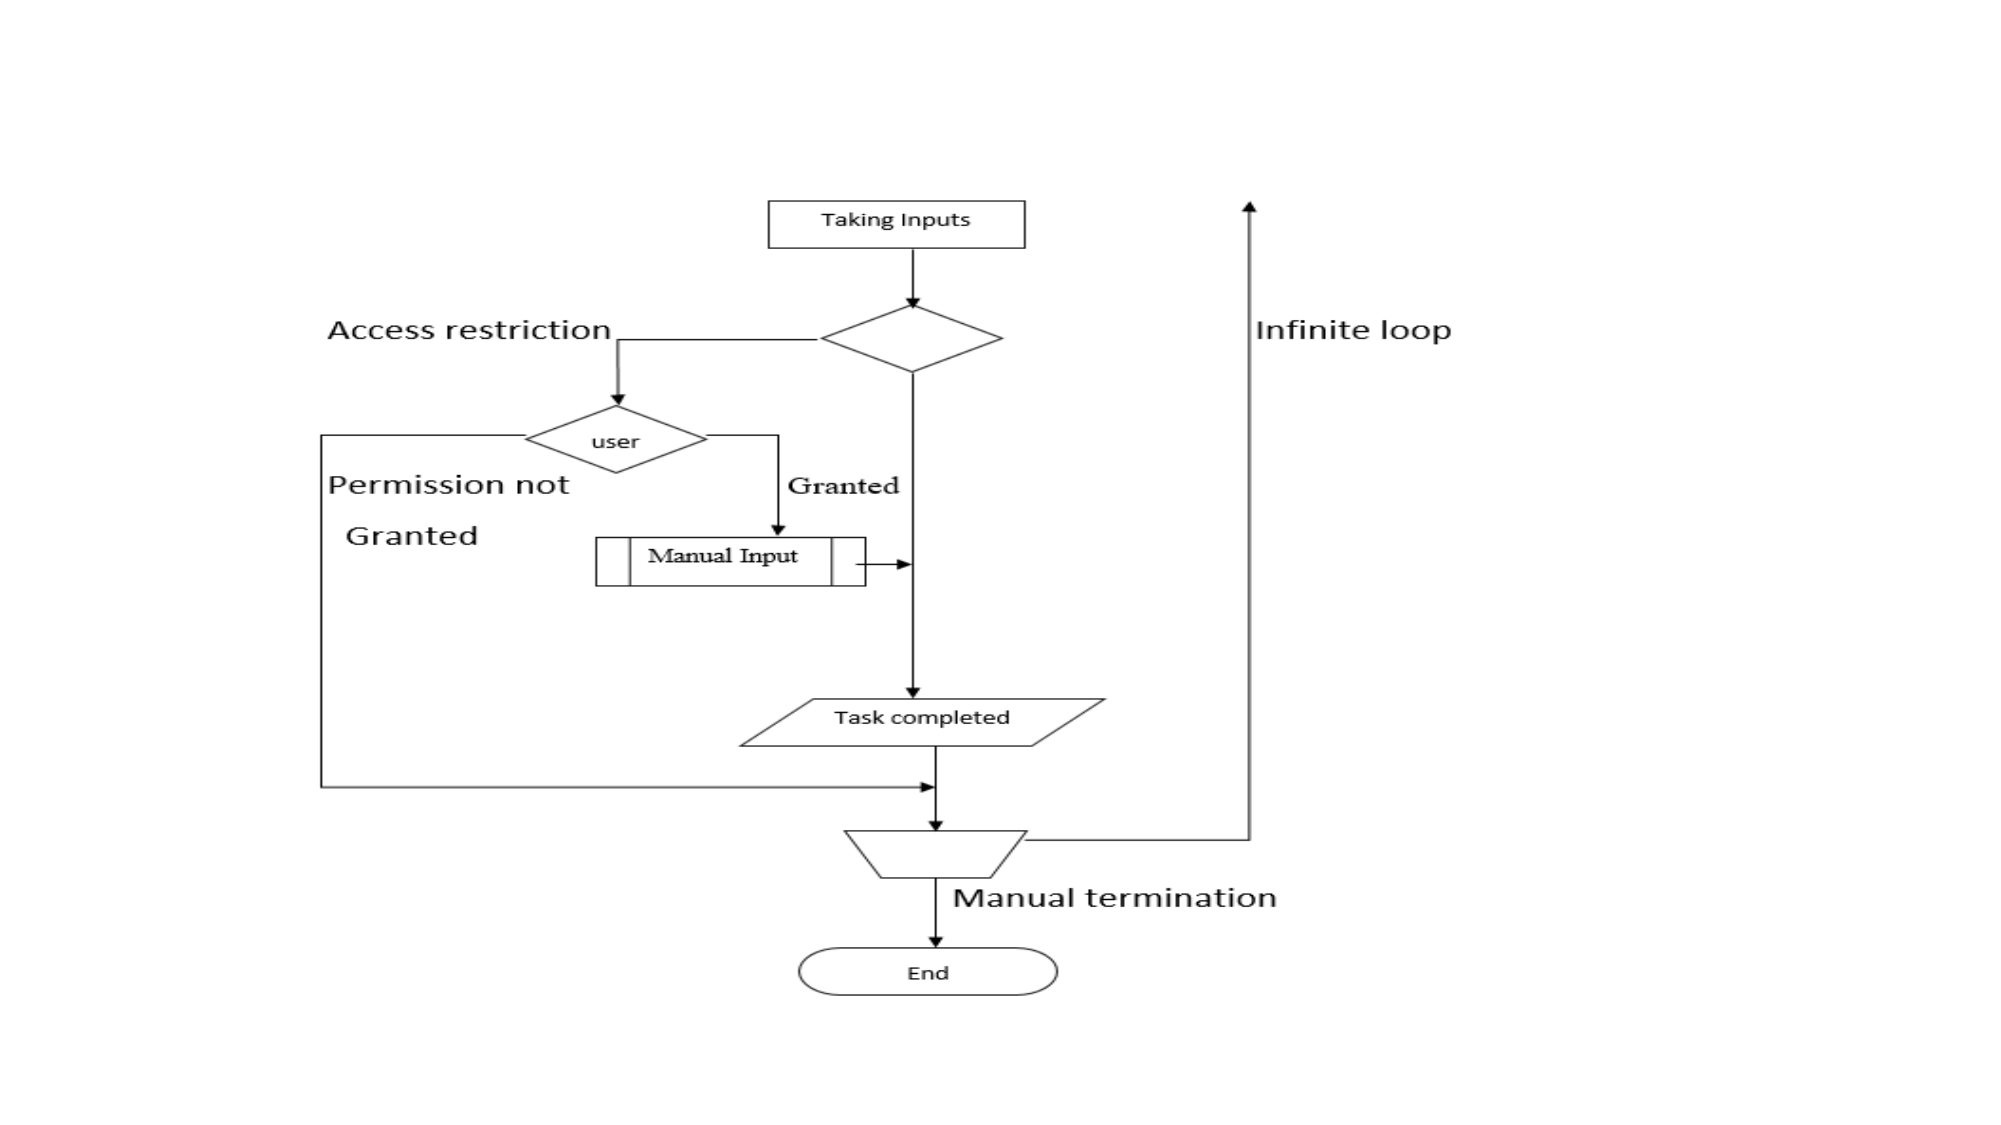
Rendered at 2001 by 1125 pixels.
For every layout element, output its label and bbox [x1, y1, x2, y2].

picture [188, 105, 1709, 1082]
